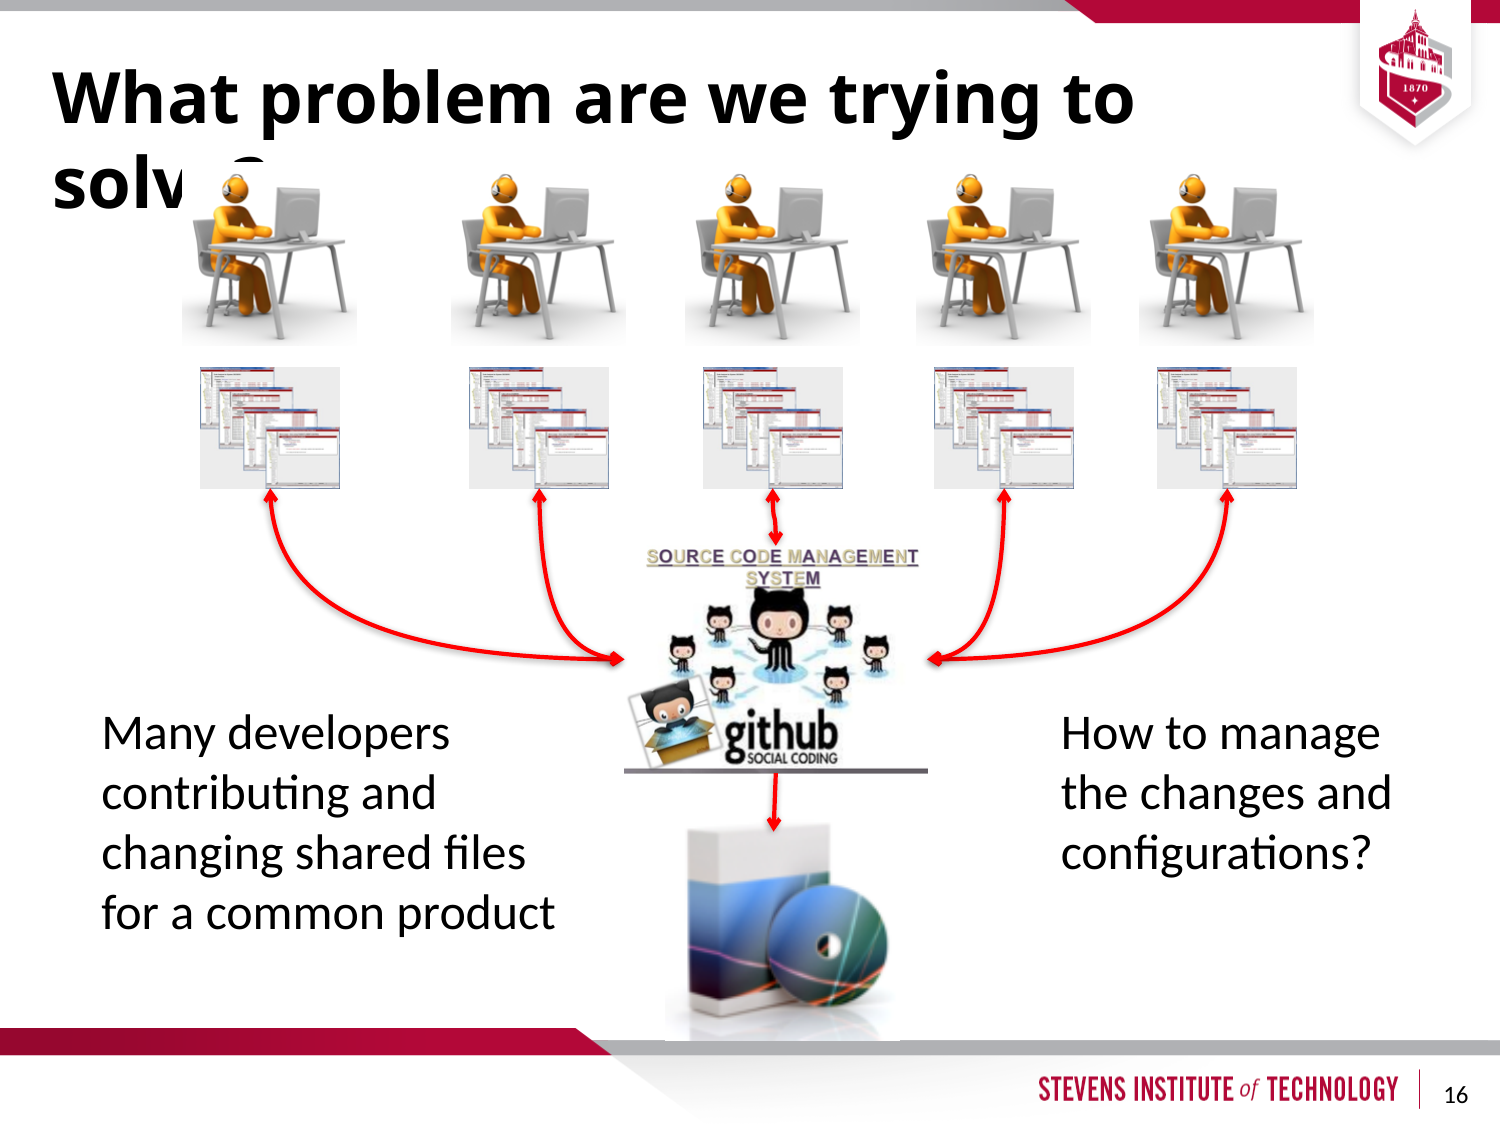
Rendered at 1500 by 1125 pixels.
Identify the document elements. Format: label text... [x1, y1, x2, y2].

picture [0, 0, 1500, 160]
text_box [991, 423, 1164, 725]
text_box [773, 772, 777, 832]
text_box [916, 162, 1092, 489]
slide_number 16 [1428, 1071, 1490, 1108]
title What problem are we trying to solve? [37, 45, 1338, 150]
picture [624, 545, 928, 774]
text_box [451, 162, 627, 489]
text_box How to manage the changes and configurations? [1046, 692, 1429, 887]
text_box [1139, 162, 1315, 489]
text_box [182, 162, 358, 489]
picture [0, 798, 1500, 1125]
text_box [361, 396, 534, 752]
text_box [496, 531, 668, 617]
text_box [879, 535, 1052, 613]
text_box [684, 162, 860, 489]
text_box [745, 515, 804, 519]
text_box Many developers contributing and changing shared files for a common product [86, 692, 592, 947]
